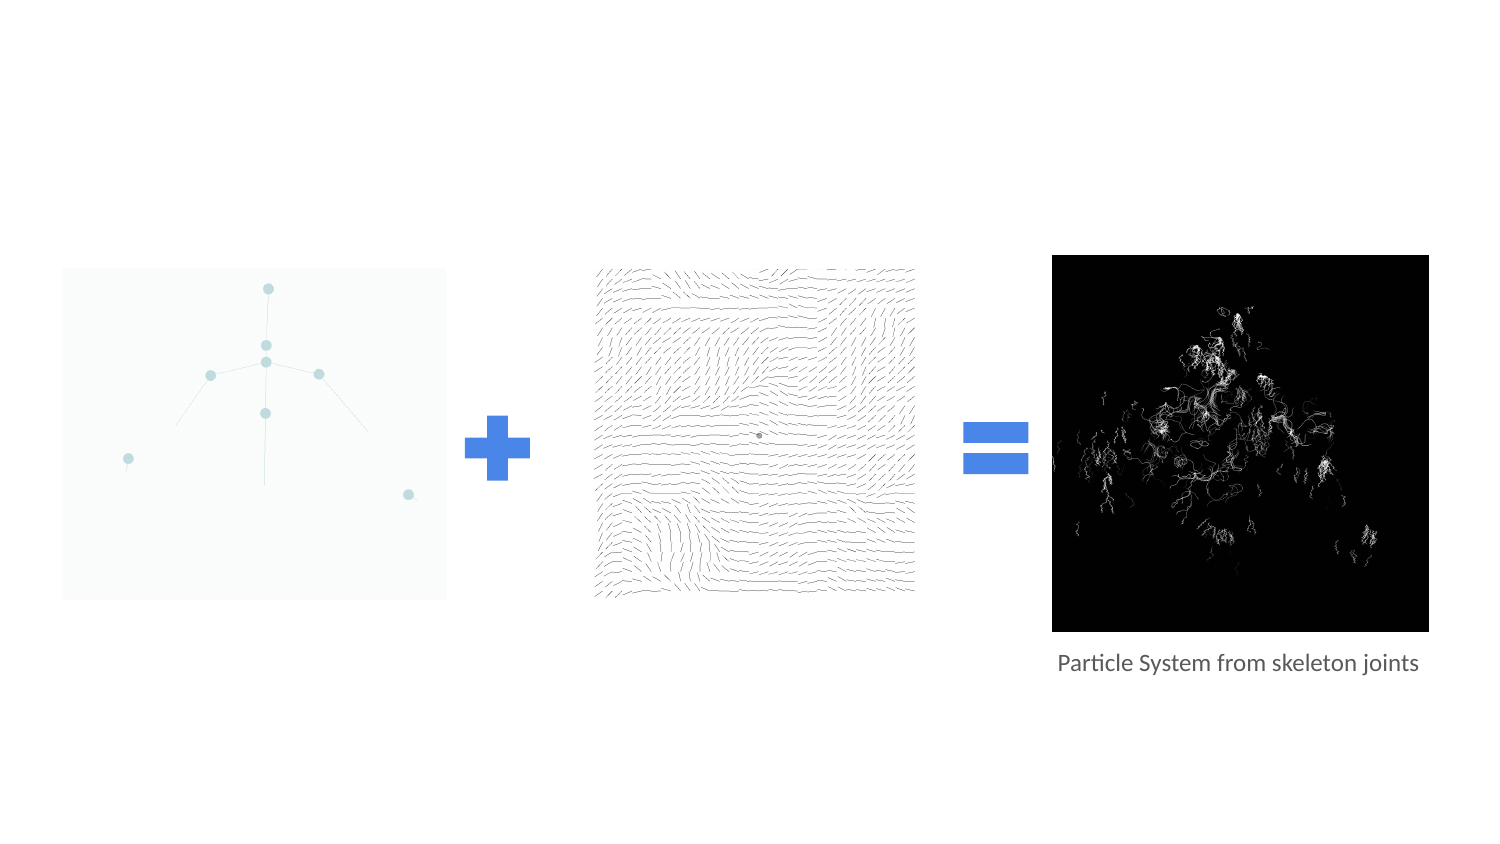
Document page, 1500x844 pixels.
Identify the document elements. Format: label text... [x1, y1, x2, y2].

picture [1051, 254, 1429, 632]
picture [62, 268, 447, 600]
text_box [963, 453, 1029, 475]
text_box [963, 422, 1029, 443]
text_box Particle System from skeleton joints [1028, 631, 1449, 669]
picture [593, 268, 920, 600]
text_box [464, 415, 530, 481]
